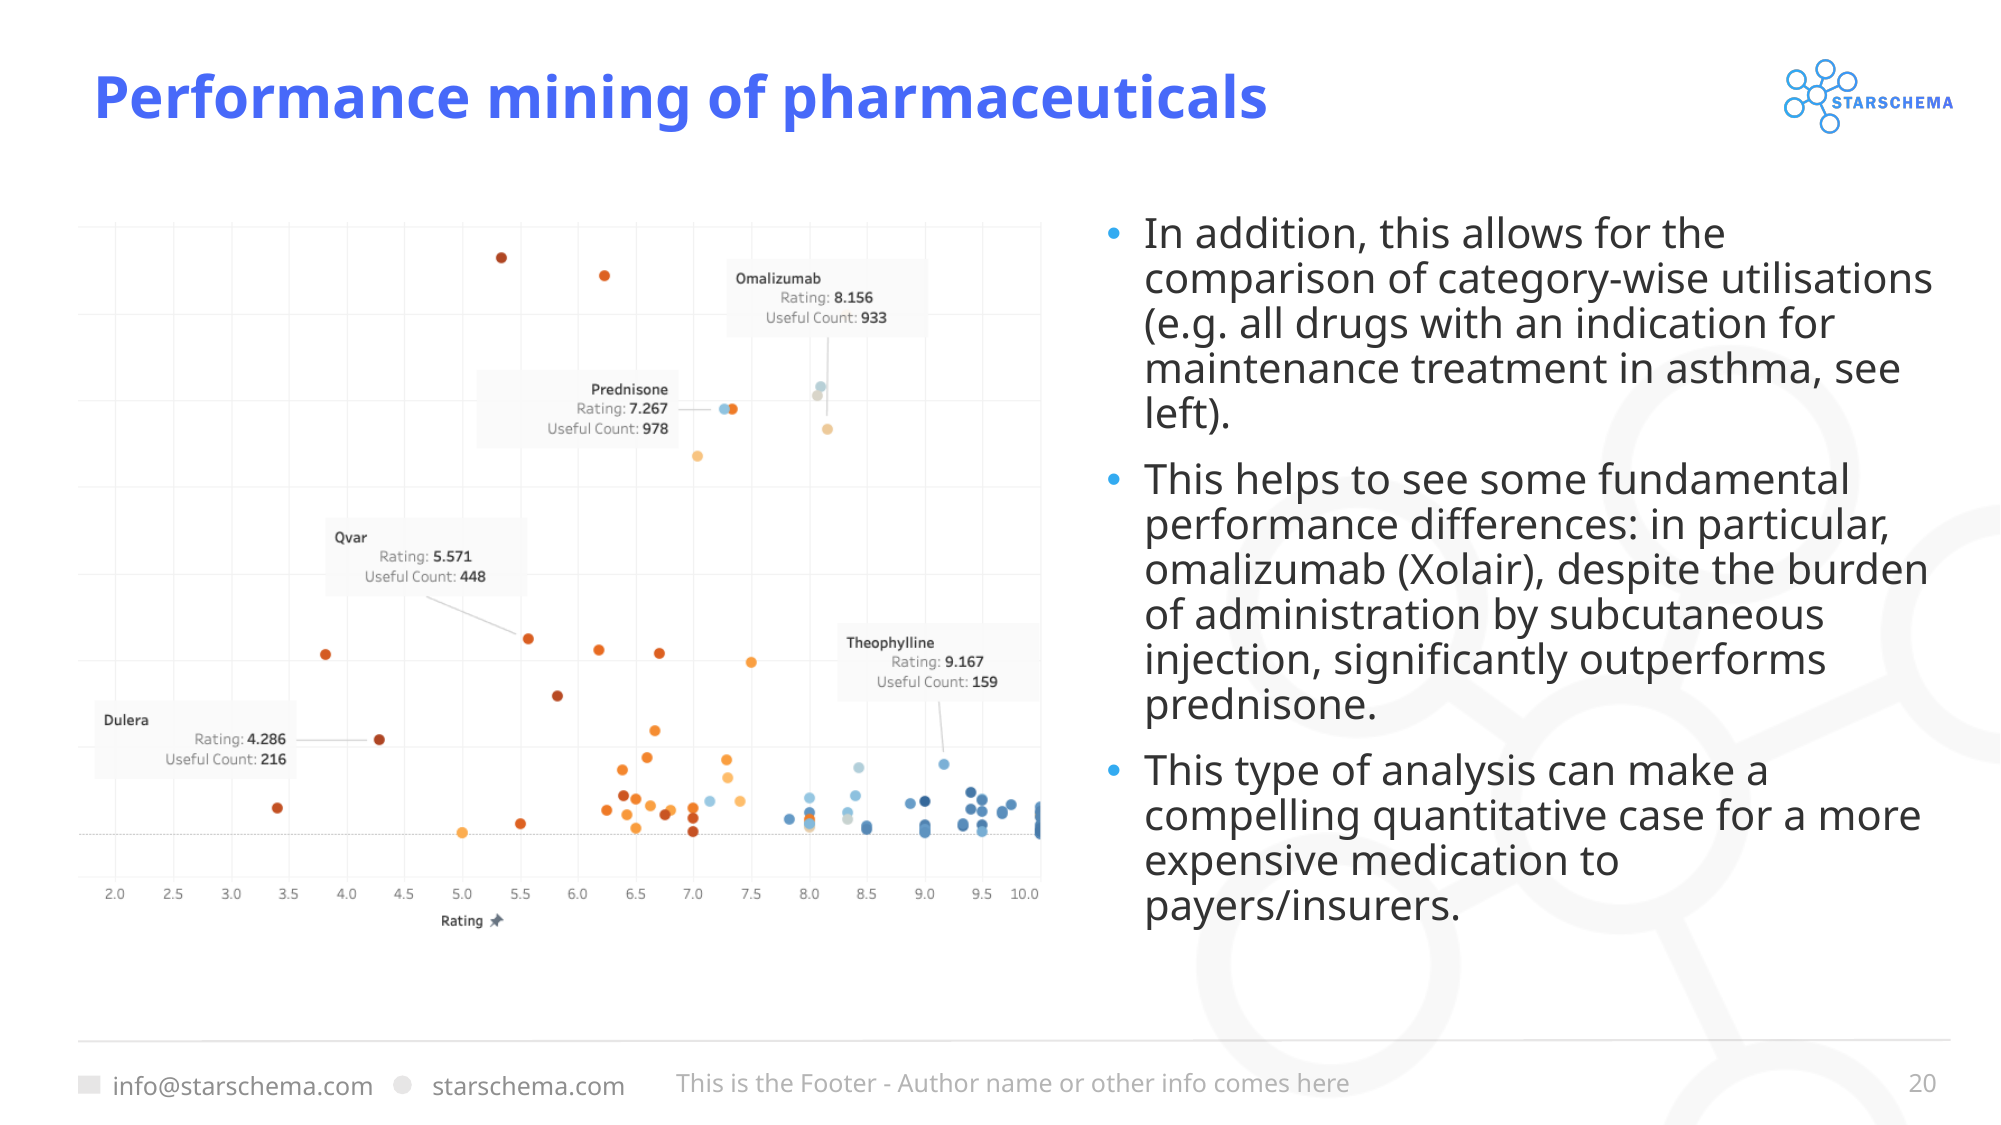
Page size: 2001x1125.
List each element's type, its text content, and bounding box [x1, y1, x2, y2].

slide_number 20 [1772, 1062, 1953, 1107]
list In addition, this allows for the comparison of category-wise utilisations (e.g. all drugs with an indication for maintenance treatment in asthma, see left). This helps to see some fundamental performance differences: in particular, omalizumab (Xolair), despite the burden of administration by subcutaneous injection, significantly outperforms prednisone. This type of analysis can make a compelling quantitative case for a more expensive medication to payers/insurers. [1091, 205, 1953, 996]
picture [77, 222, 1046, 937]
picture [1784, 59, 1953, 134]
footer This is the Footer - Author name or other info comes here [660, 1062, 1693, 1107]
title Performance mining of pharmaceuticals [78, 59, 1755, 140]
